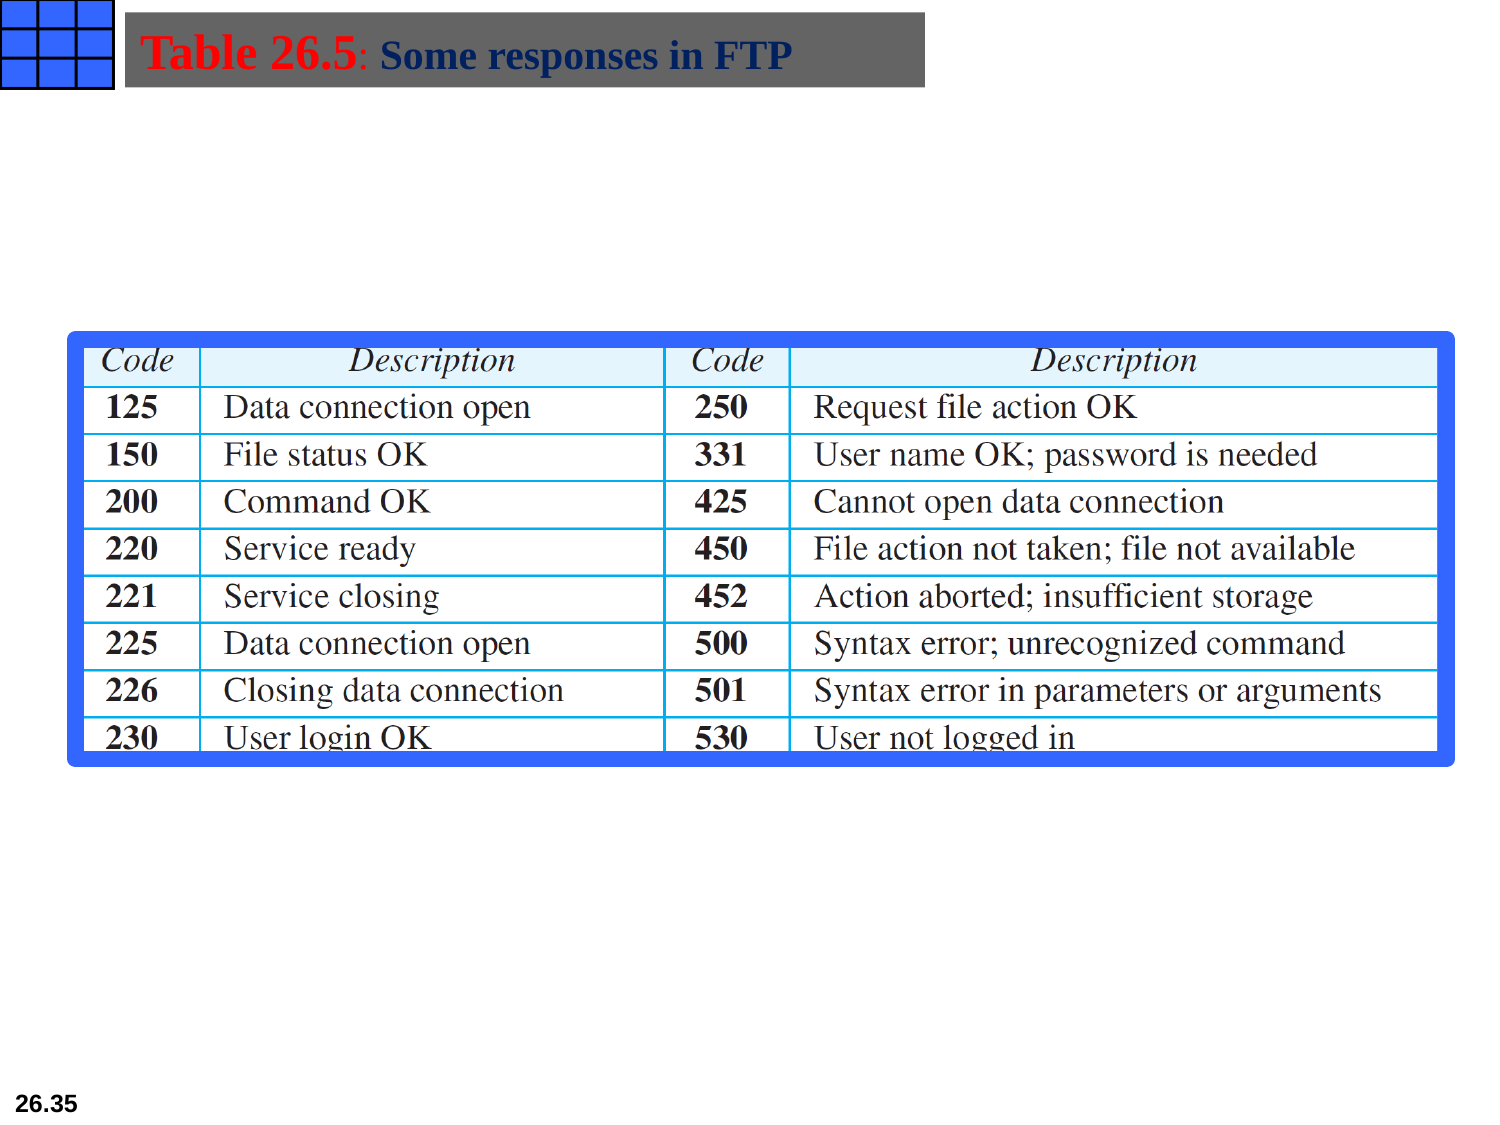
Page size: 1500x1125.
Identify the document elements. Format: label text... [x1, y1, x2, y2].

text_box 26.35 [0, 1049, 313, 1125]
picture [0, 0, 117, 92]
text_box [66, 339, 1447, 775]
text_box Table 26.5: Some responses in FTP [125, 12, 925, 88]
